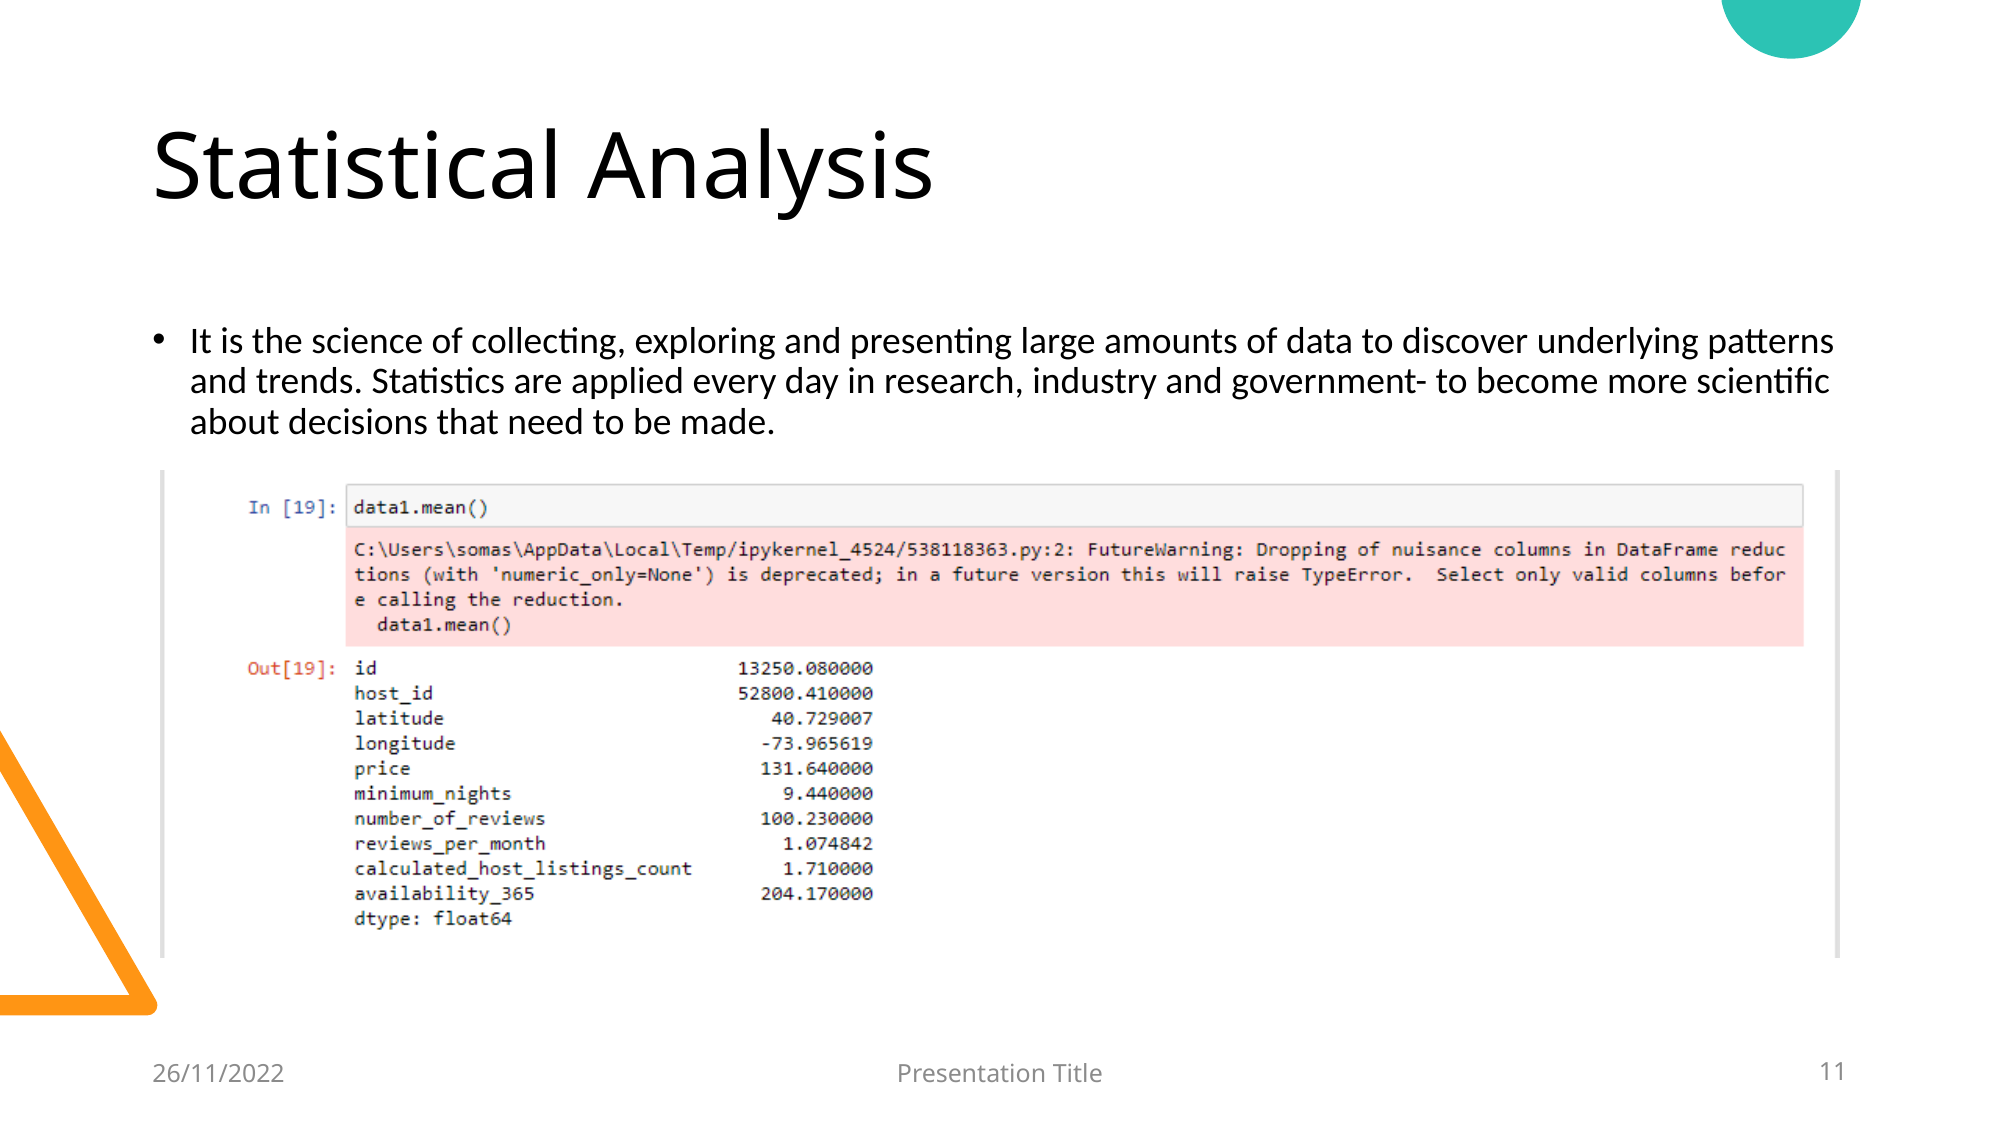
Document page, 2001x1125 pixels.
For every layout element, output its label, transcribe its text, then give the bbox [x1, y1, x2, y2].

title Statistical Analysis [137, 59, 1863, 278]
picture [160, 470, 1840, 958]
list It is the science of collecting, exploring and presenting large amounts of data to discover underlying patterns and trends. Statistics are applied every day in research, industry and government- to become more scientific about decisions that need to be made. [137, 313, 1863, 947]
slide_number 11 [1412, 1042, 1863, 1103]
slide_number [137, 1042, 588, 1103]
footer Presentation Title [662, 1042, 1338, 1103]
